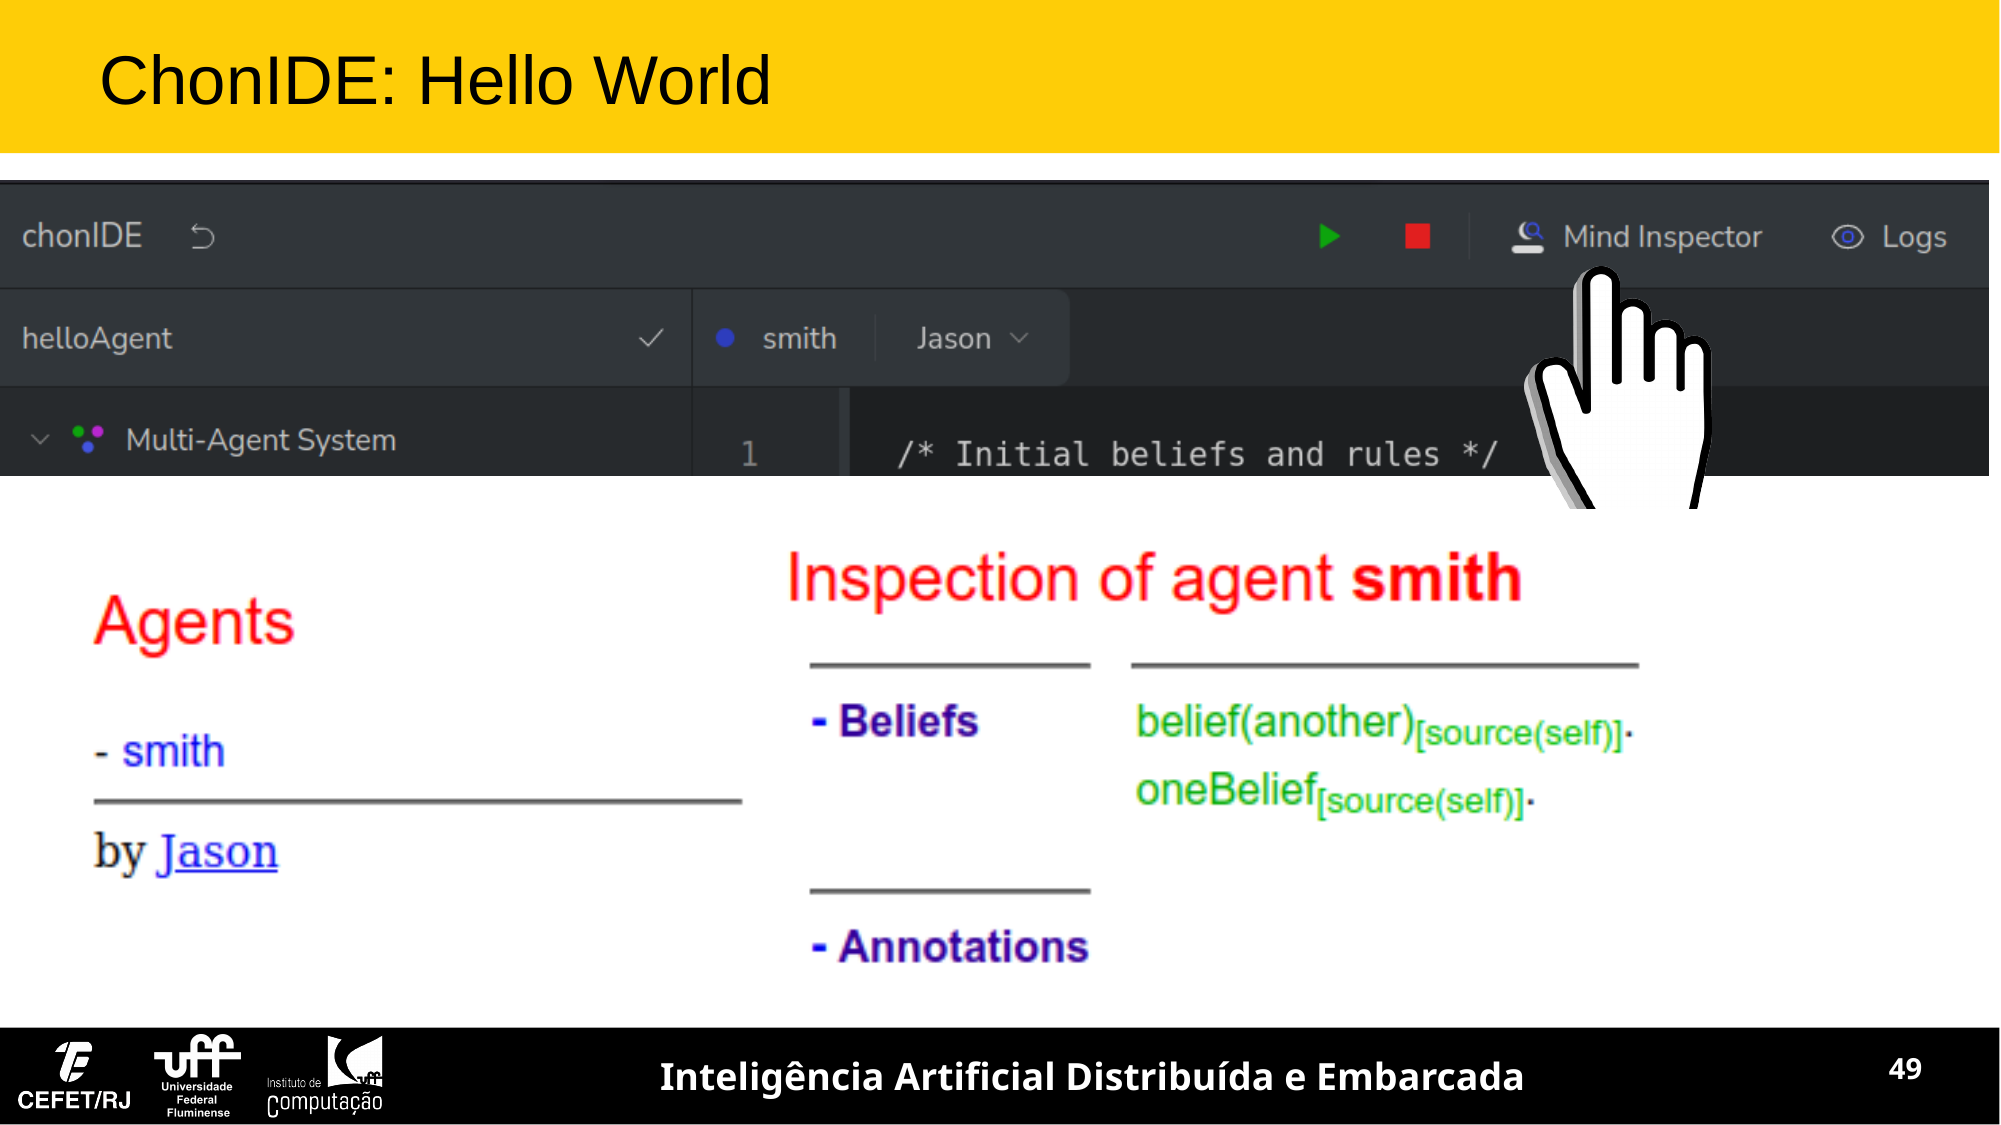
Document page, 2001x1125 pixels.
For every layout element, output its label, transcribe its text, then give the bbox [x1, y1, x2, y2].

text_box ChonIDE: Hello World [99, 44, 1900, 120]
picture [265, 1033, 384, 1118]
picture [18, 1021, 130, 1125]
picture [153, 1033, 242, 1122]
picture [0, 180, 1989, 1012]
